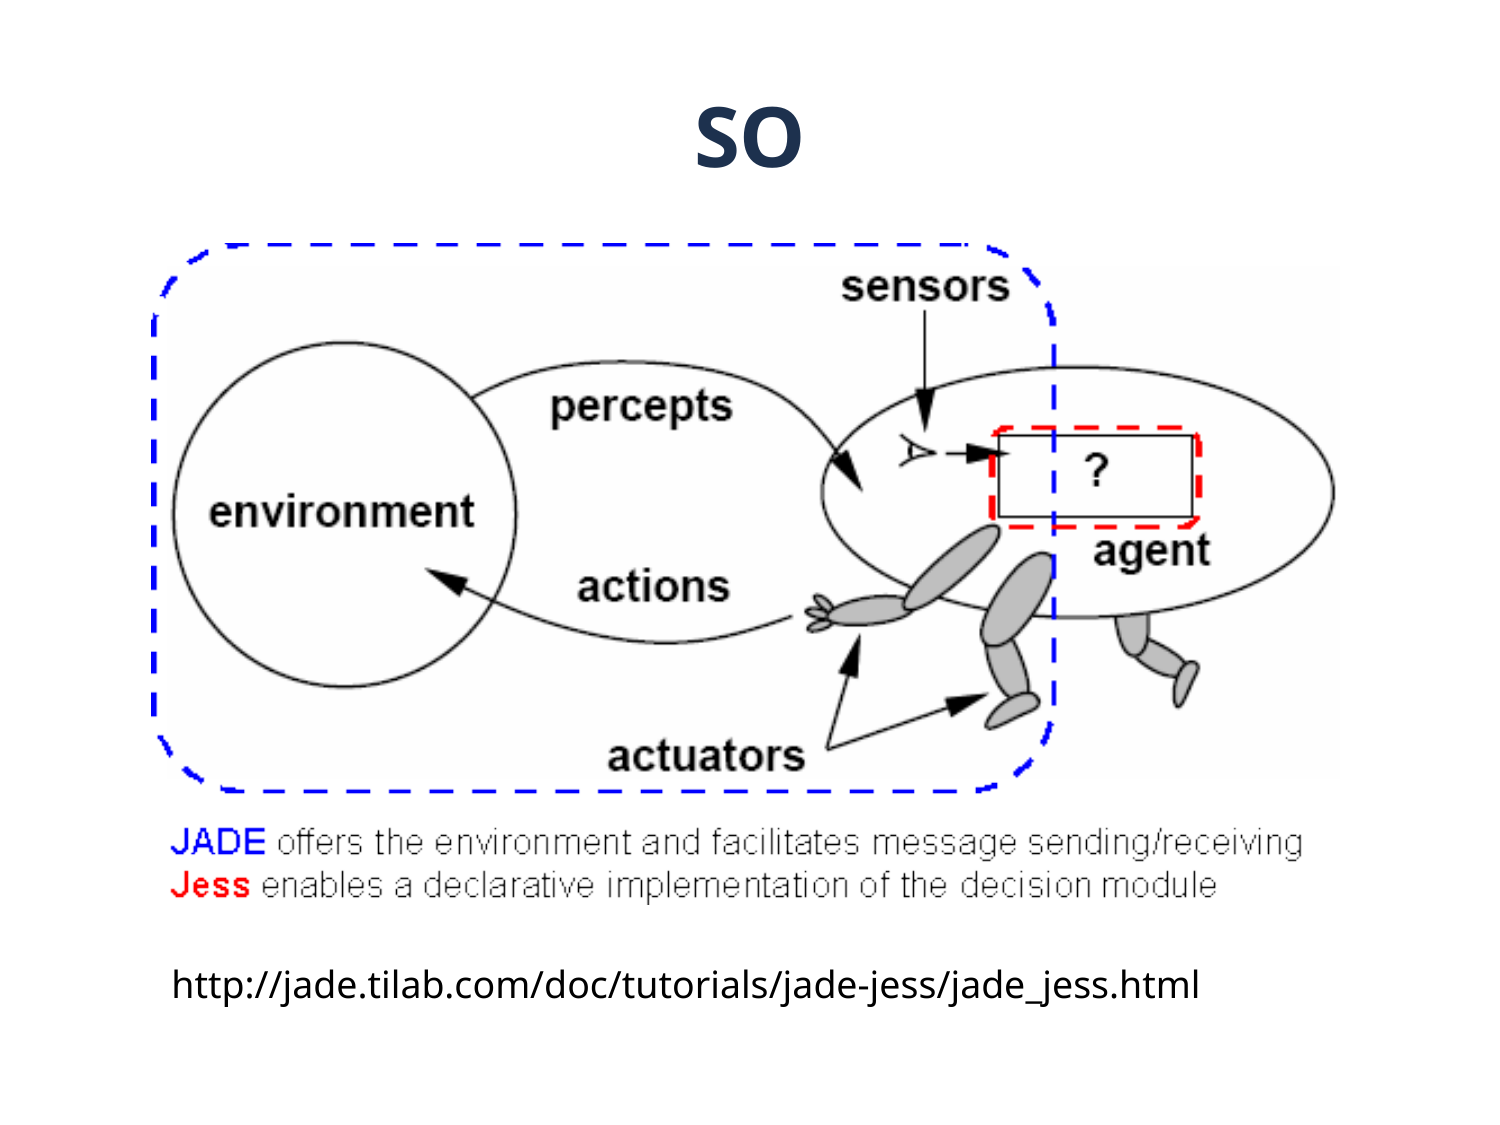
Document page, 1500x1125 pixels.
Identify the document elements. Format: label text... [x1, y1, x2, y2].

picture [150, 243, 1340, 906]
text_box http://jade.tilab.com/doc/tutorials/jade-jess/jade_jess.html [156, 953, 1397, 1014]
title SO [42, 86, 1459, 183]
